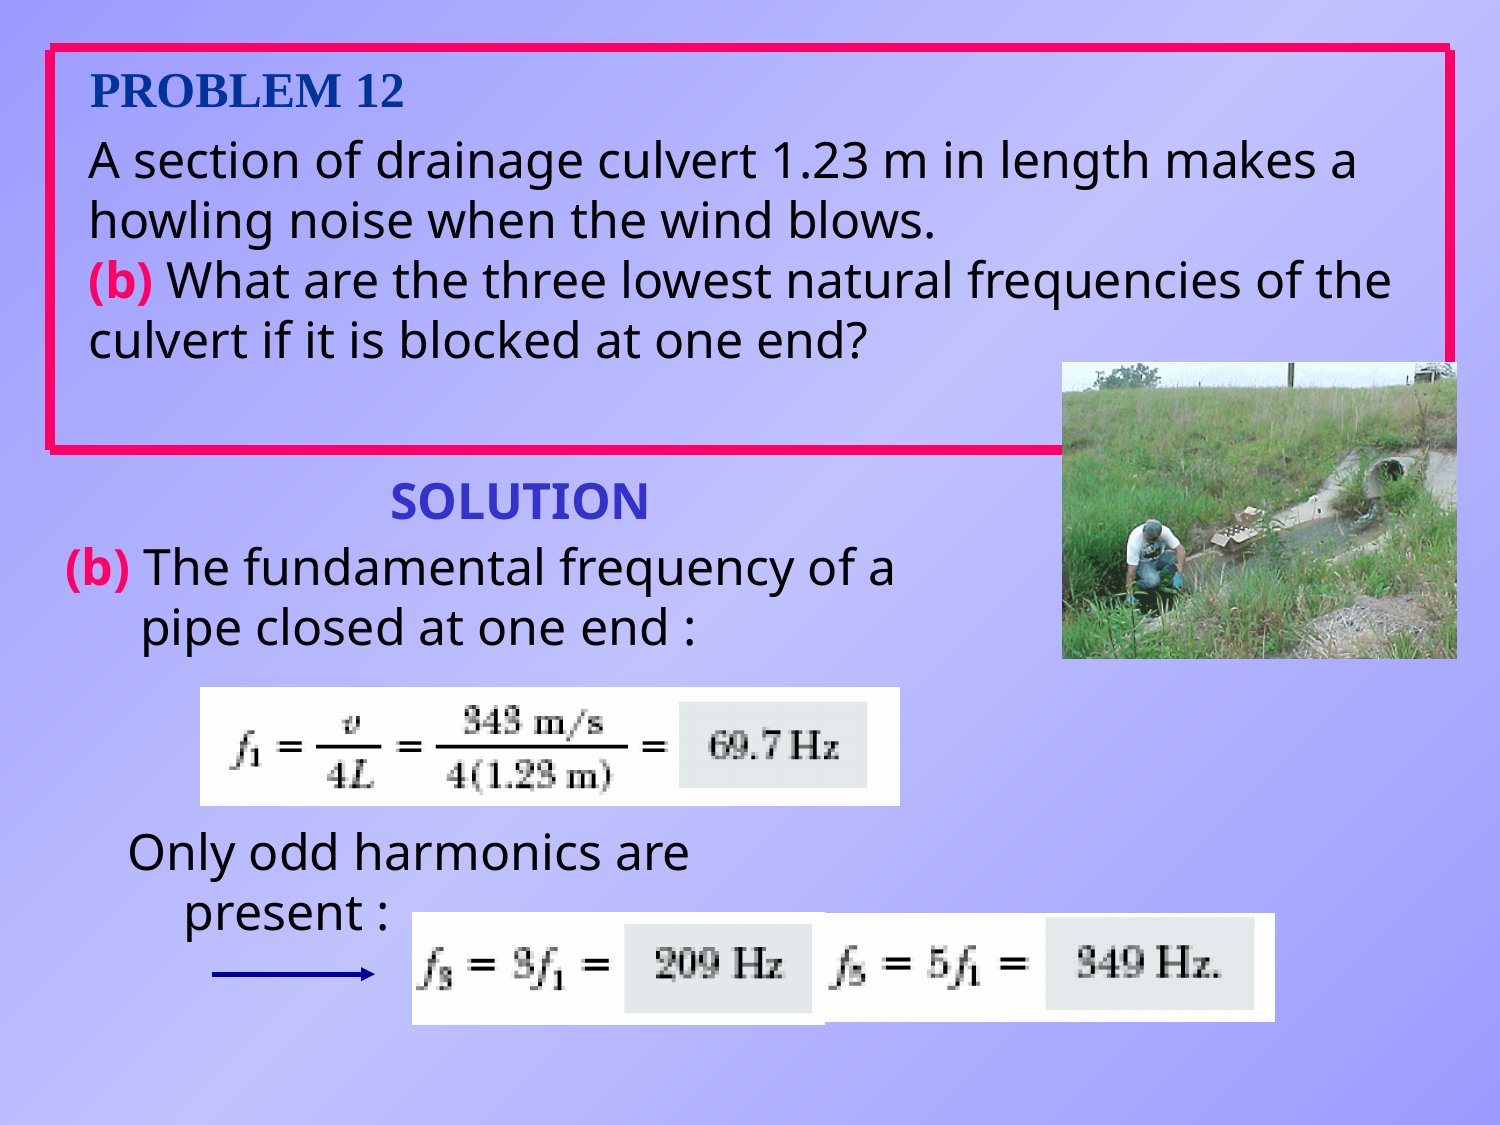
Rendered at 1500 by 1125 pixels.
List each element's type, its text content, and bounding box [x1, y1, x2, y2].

text_box SOLUTION [375, 462, 674, 527]
text_box Only odd harmonics are present : [112, 812, 913, 900]
picture [1062, 362, 1457, 659]
picture [199, 687, 901, 806]
text_box (b) The fundamental frequency of a pipe closed at one end : [49, 527, 1013, 663]
picture [412, 912, 1276, 1025]
text_box PROBLEM 12 [75, 55, 421, 121]
text_box A section of drainage culvert 1.23 m in length makes a howling noise when the wind blows. (b) What are the three lowest natural frequencies of the culvert if it is blocked at one end? [73, 121, 1445, 377]
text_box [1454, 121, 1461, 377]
